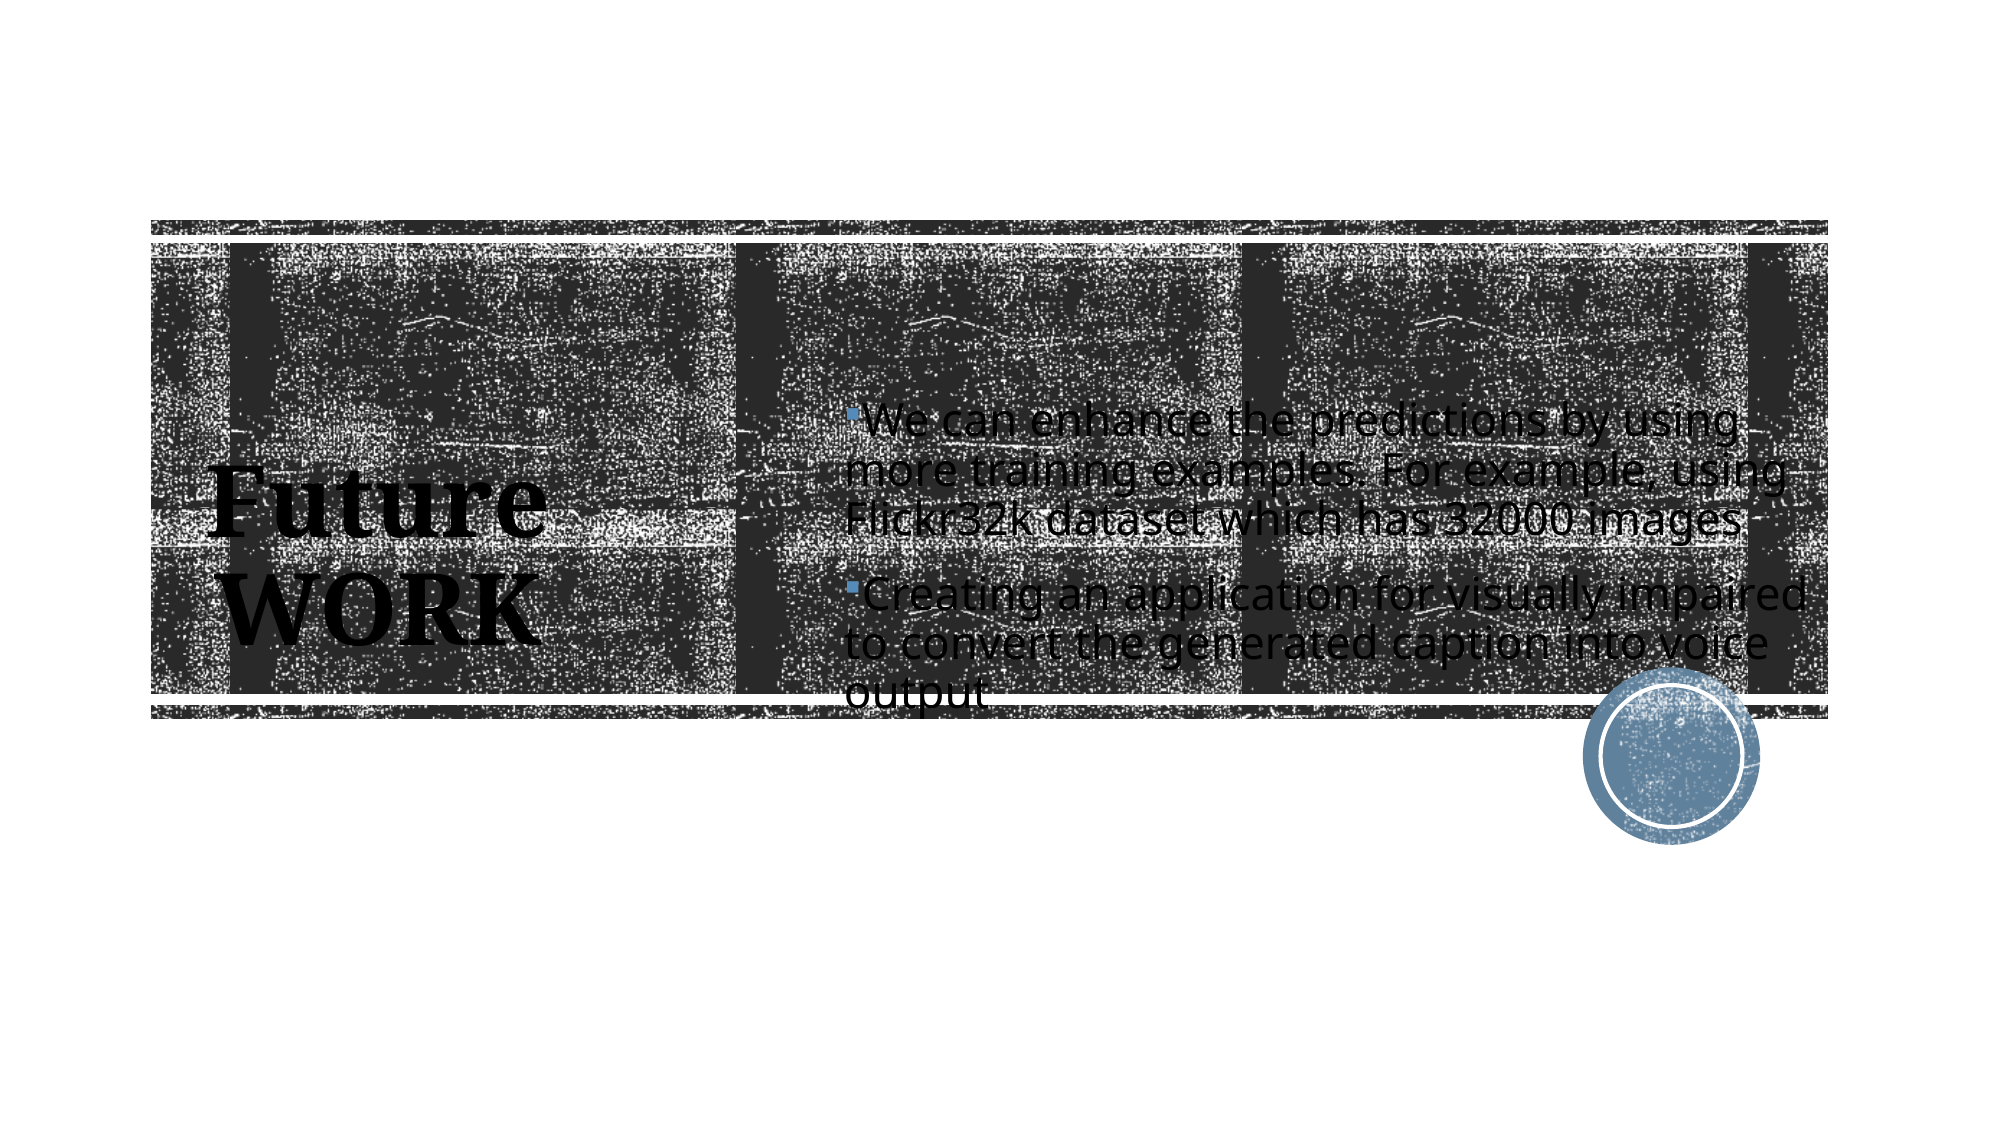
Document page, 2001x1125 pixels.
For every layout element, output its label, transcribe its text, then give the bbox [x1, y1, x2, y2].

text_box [711, 243, 829, 694]
subtitle We can enhance the predictions by using more training examples. For example, using Flickr32k dataset which has 32000 images Creating an application for visually impaired to convert the generated caption into voice output [829, 98, 1826, 1013]
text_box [711, 705, 829, 719]
title Future WORK [46, 105, 711, 1013]
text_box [711, 220, 829, 235]
